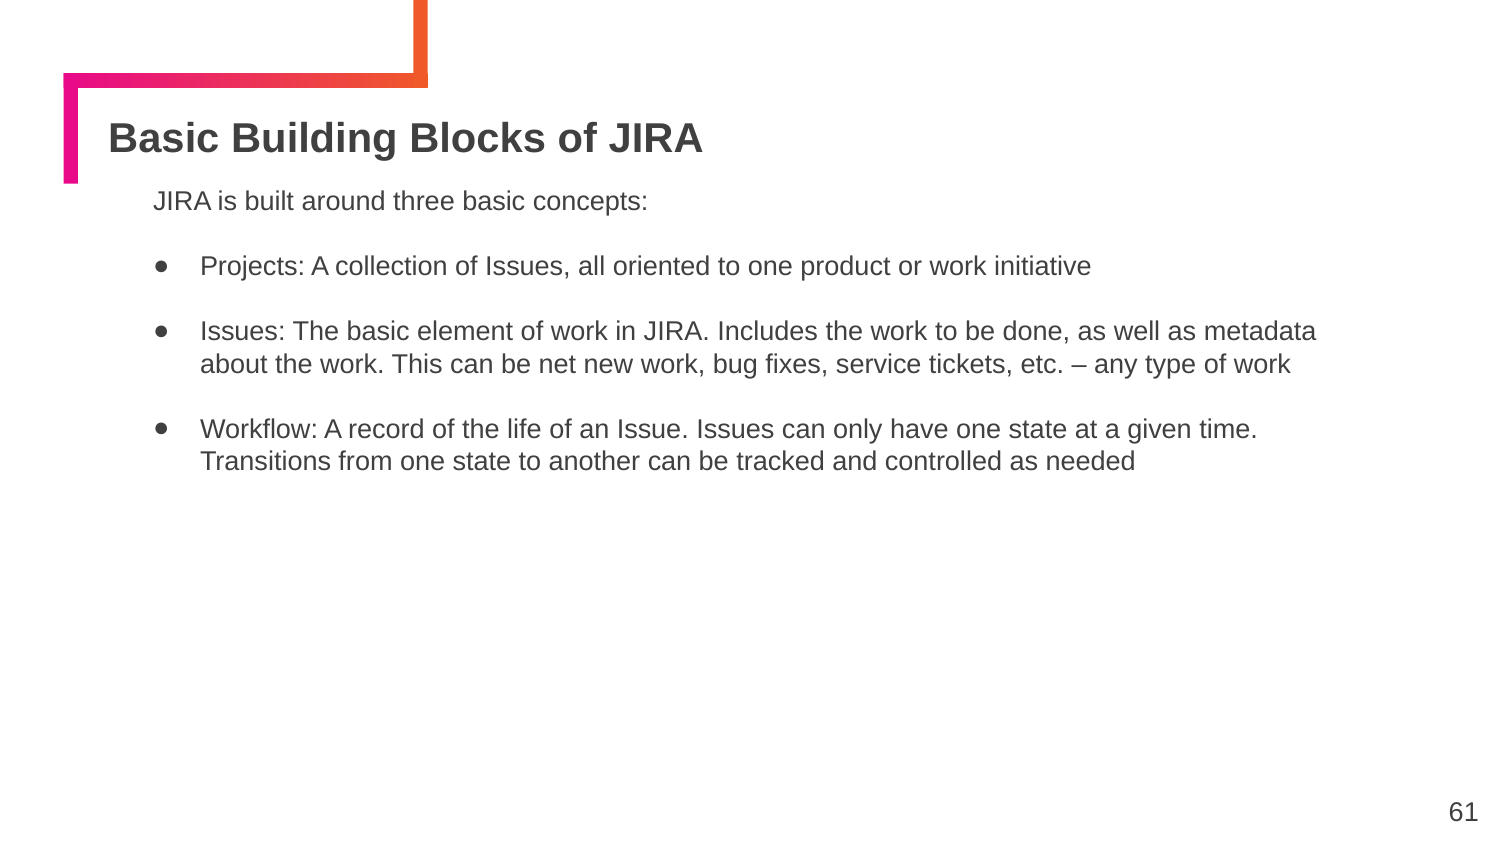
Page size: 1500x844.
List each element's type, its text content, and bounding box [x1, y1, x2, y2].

title Basic Building Blocks of JIRA [100, 117, 1455, 169]
subtitle JIRA is built around three basic concepts: Projects: A collection of Issues, all oriented to one product or work initiative Issues: The basic element of work in JIRA. Includes the work to be done, as well as metadata about the work. This can be net new work, bug fixes, service tickets, etc. – any type of work Workflow: A record of the life of an Issue. Issues can only have one state at a given time. Transitions from one state to another can be tracked and controlled as needed [100, 168, 1352, 690]
slide_number ‹#› [1403, 779, 1494, 844]
